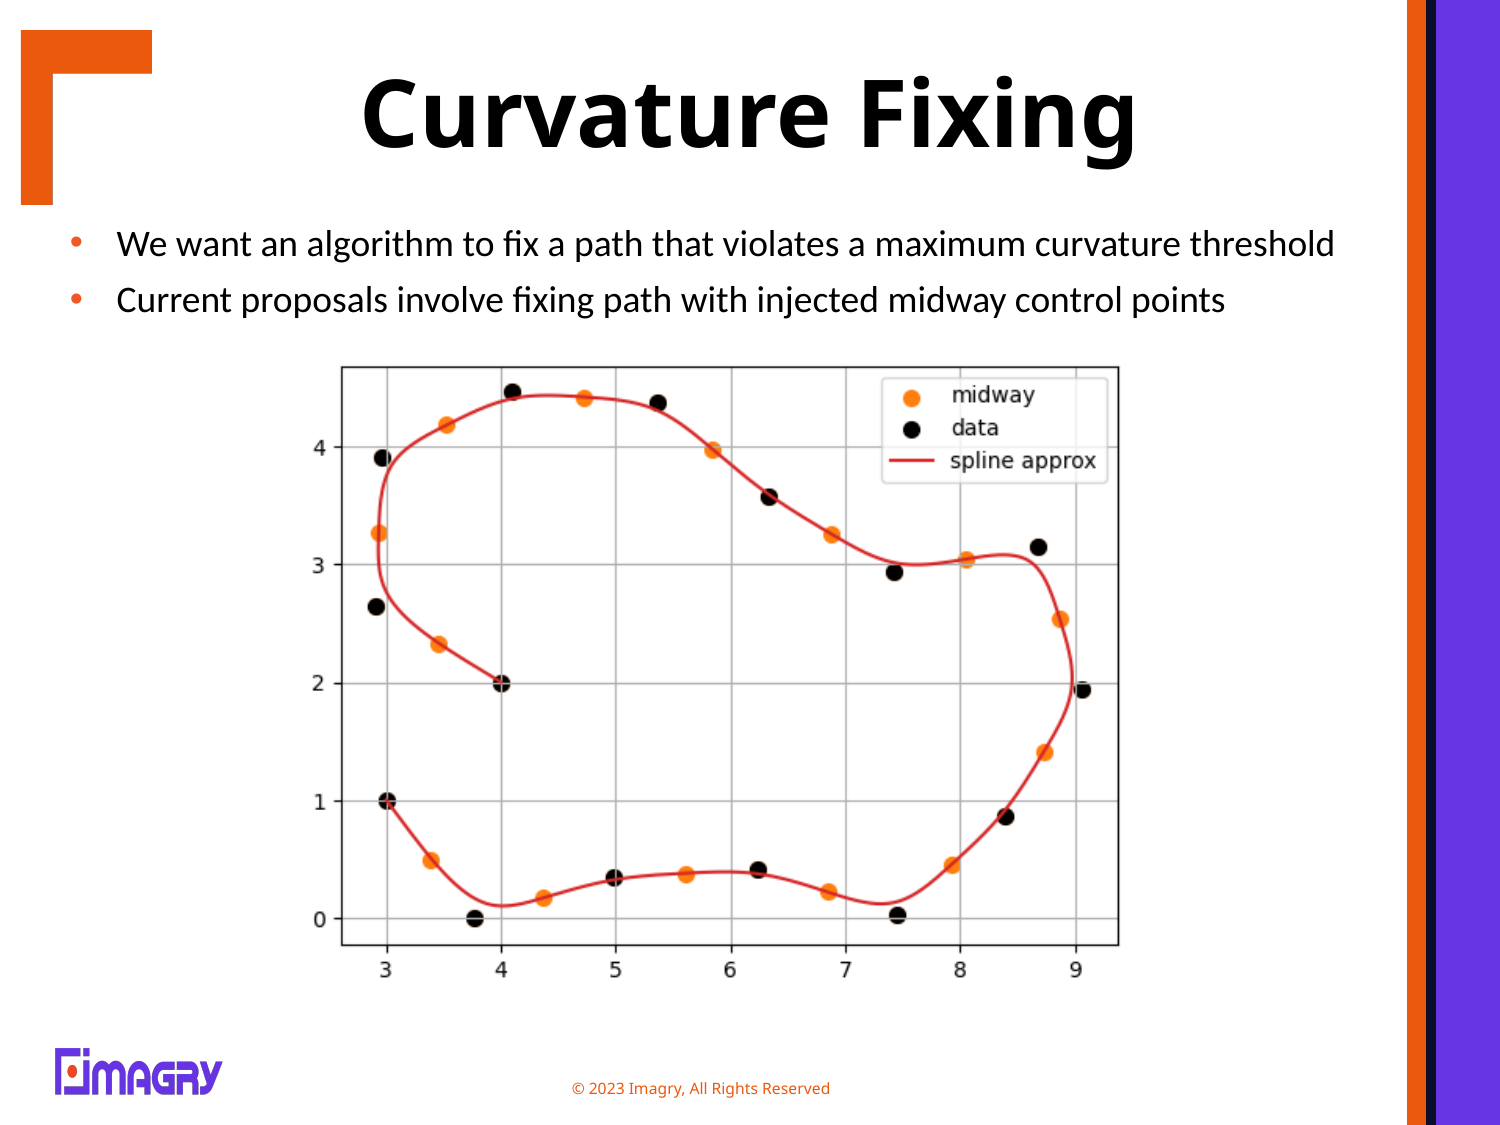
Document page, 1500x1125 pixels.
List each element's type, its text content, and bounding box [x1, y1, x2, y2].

picture [51, 1042, 228, 1103]
subtitle We want an algorithm to fix a path that violates a maximum curvature threshold Current proposals involve fixing path with injected midway control points [54, 216, 1374, 1056]
picture [20, 30, 152, 205]
picture [296, 351, 1132, 998]
title Curvature Fixing [187, 44, 1313, 176]
